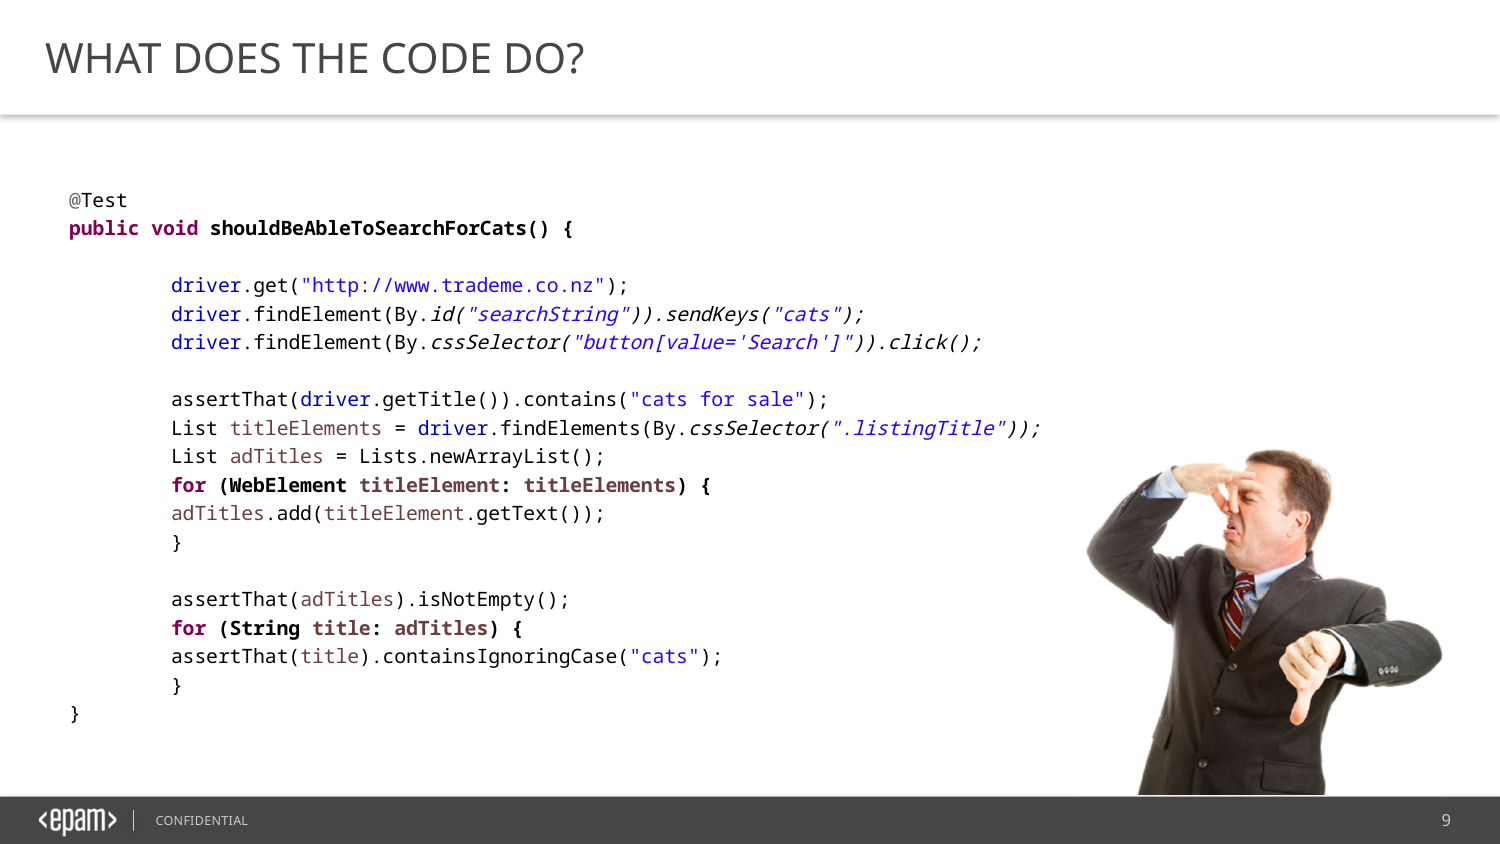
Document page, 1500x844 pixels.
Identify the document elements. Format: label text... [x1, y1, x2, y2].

picture [1072, 421, 1443, 795]
picture [38, 808, 117, 837]
list WHAT DOES THE CODE DO? [0, 0, 1500, 115]
list @Test public void shouldBeAbleToSearchForCats() { driver.get("http://www.trademe.co.nz"); driver.findElement(By.id("searchString")).sendKeys("cats"); driver.findElement(By.cssSelector("button[value='Search']")).click(); assertThat(driver.getTitle()).contains("cats for sale"); List titleElements = driver.findElements(By.cssSelector(".listingTitle")); List adTitles = Lists.newArrayList(); for (WebElement titleElement: titleElements) { adTitles.add(titleElement.getText()); } assertThat(adTitles).isNotEmpty(); for (String title: adTitles) { assertThat(title).containsIgnoringCase("cats"); } } [57, 176, 1426, 732]
